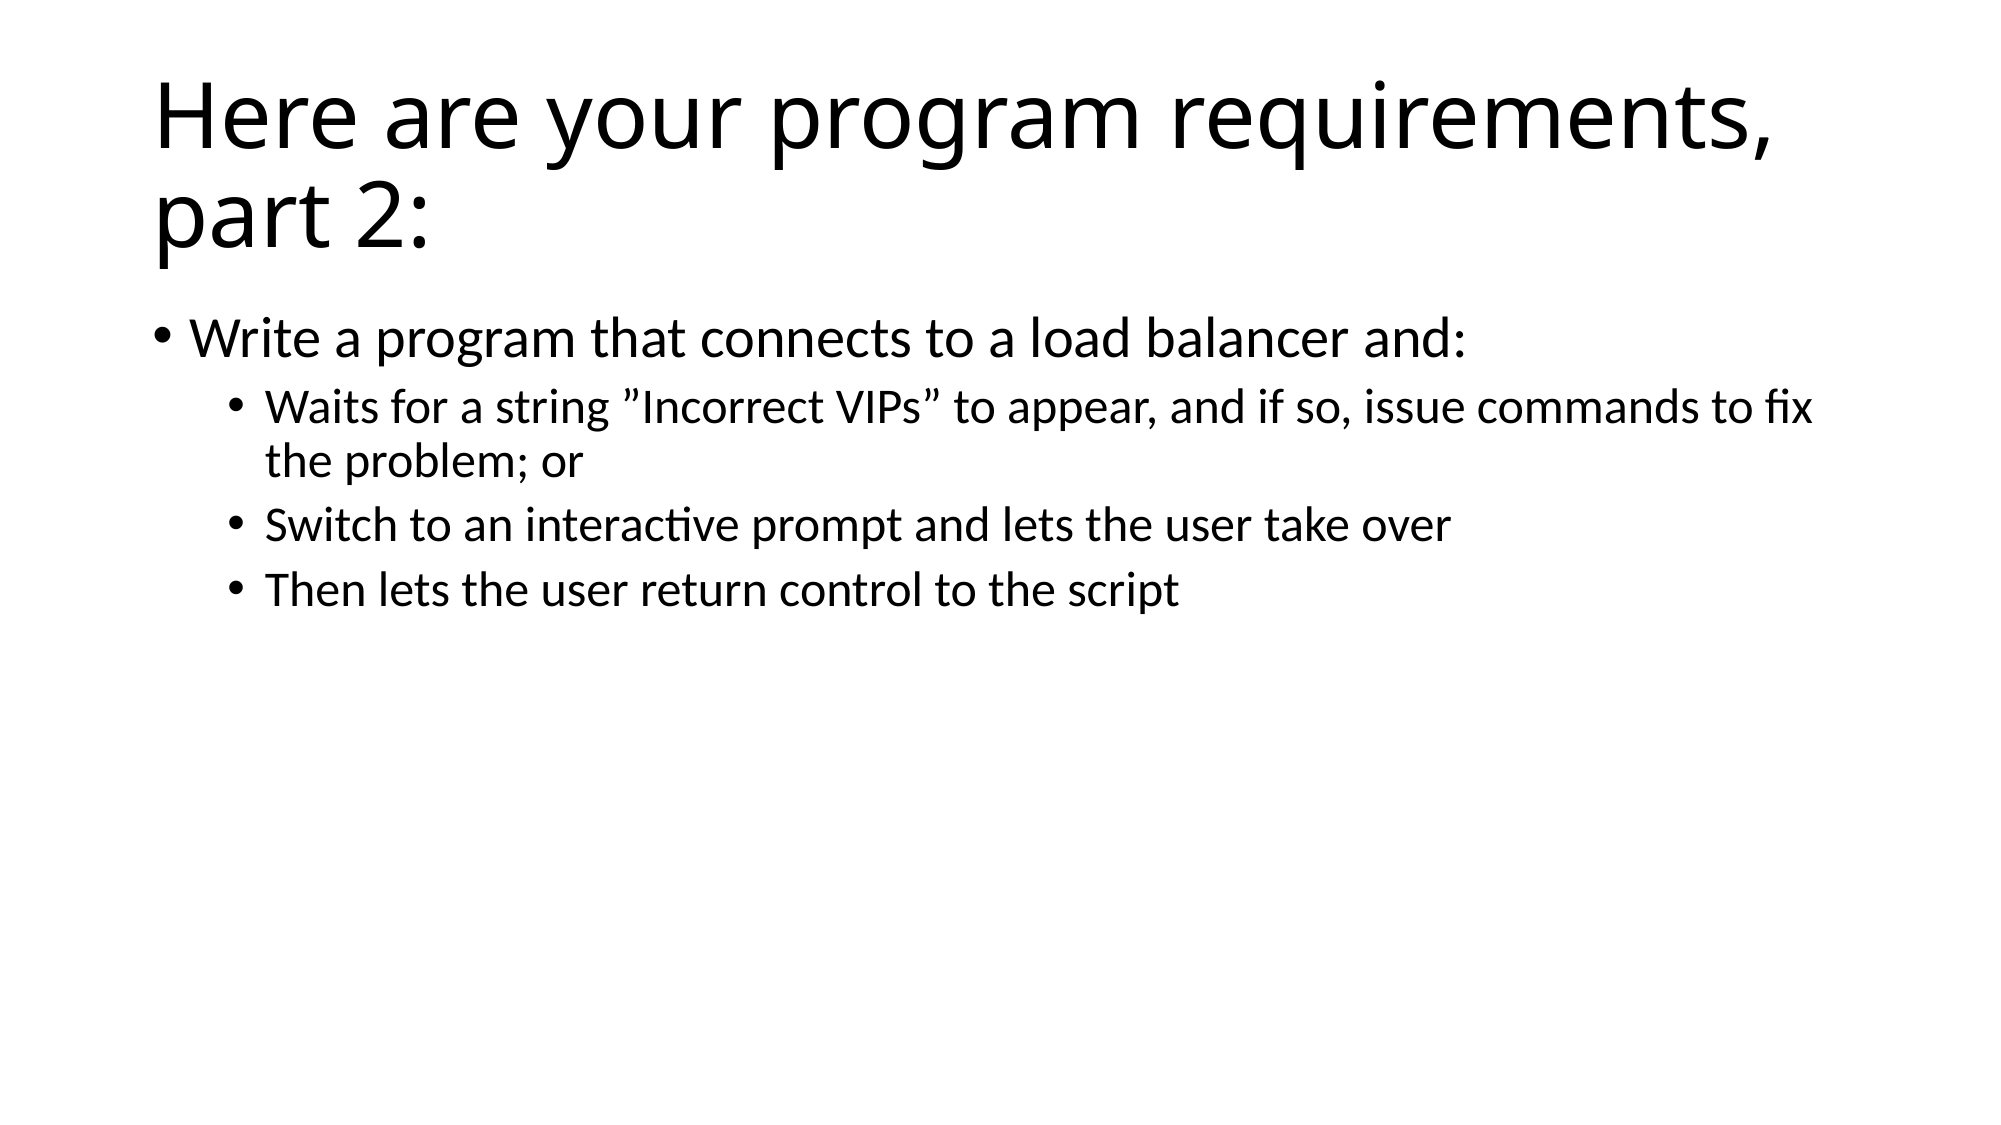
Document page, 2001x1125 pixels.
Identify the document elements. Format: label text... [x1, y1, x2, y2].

list Write a program that connects to a load balancer and: Waits for a string ”Incorrect VIPs” to appear, and if so, issue commands to fix the problem; or Switch to an interactive prompt and lets the user take over Then lets the user return control to the script [137, 299, 1863, 1014]
title Here are your program requirements, part 2: [137, 59, 1863, 278]
